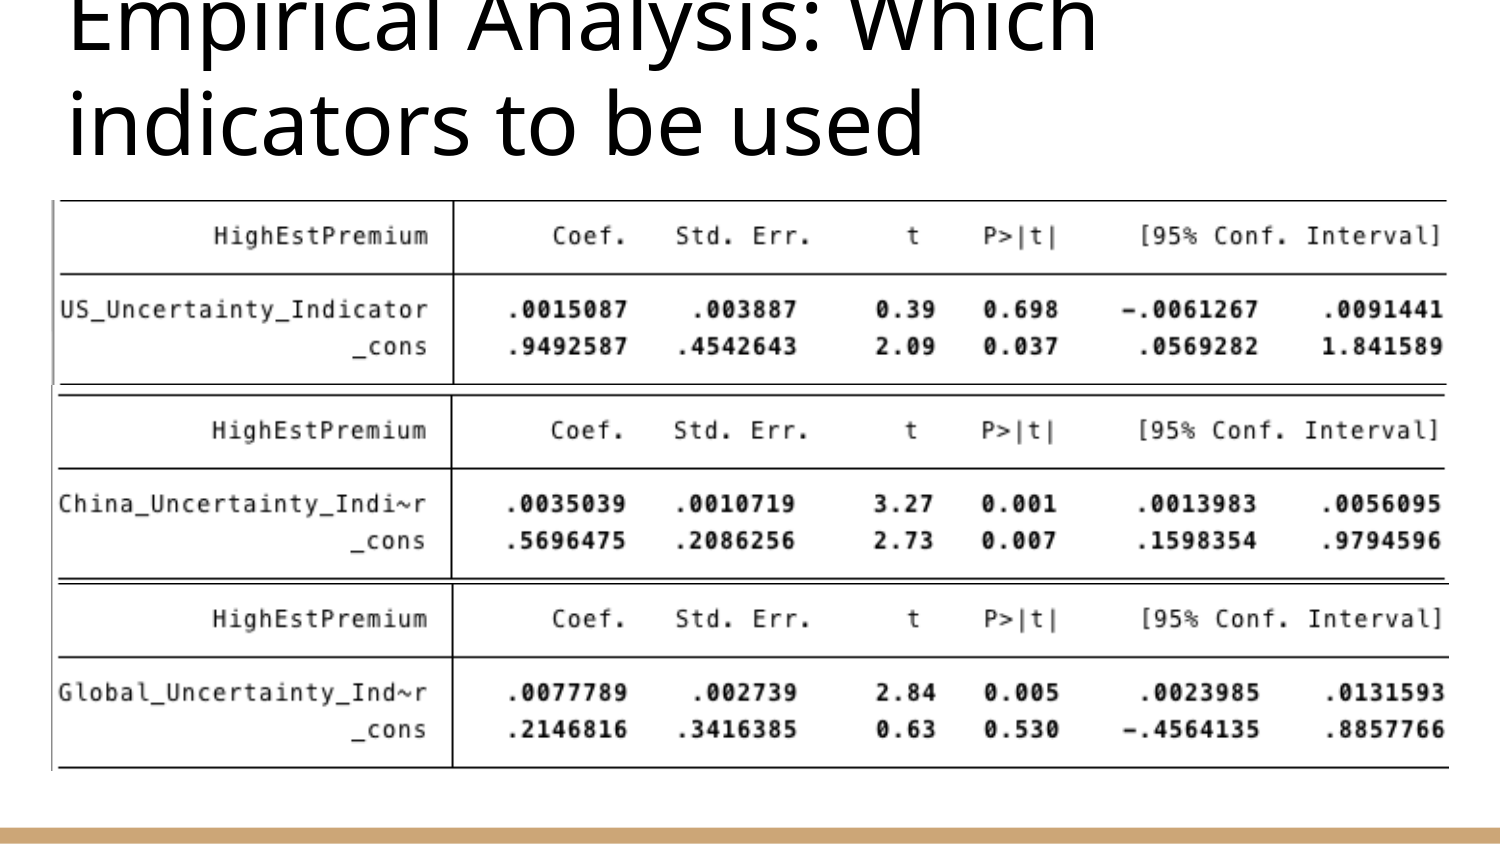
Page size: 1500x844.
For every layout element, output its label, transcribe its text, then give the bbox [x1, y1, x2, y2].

title Empirical Analysis: Which indicators to be used [51, 51, 1449, 189]
picture [50, 200, 1450, 771]
